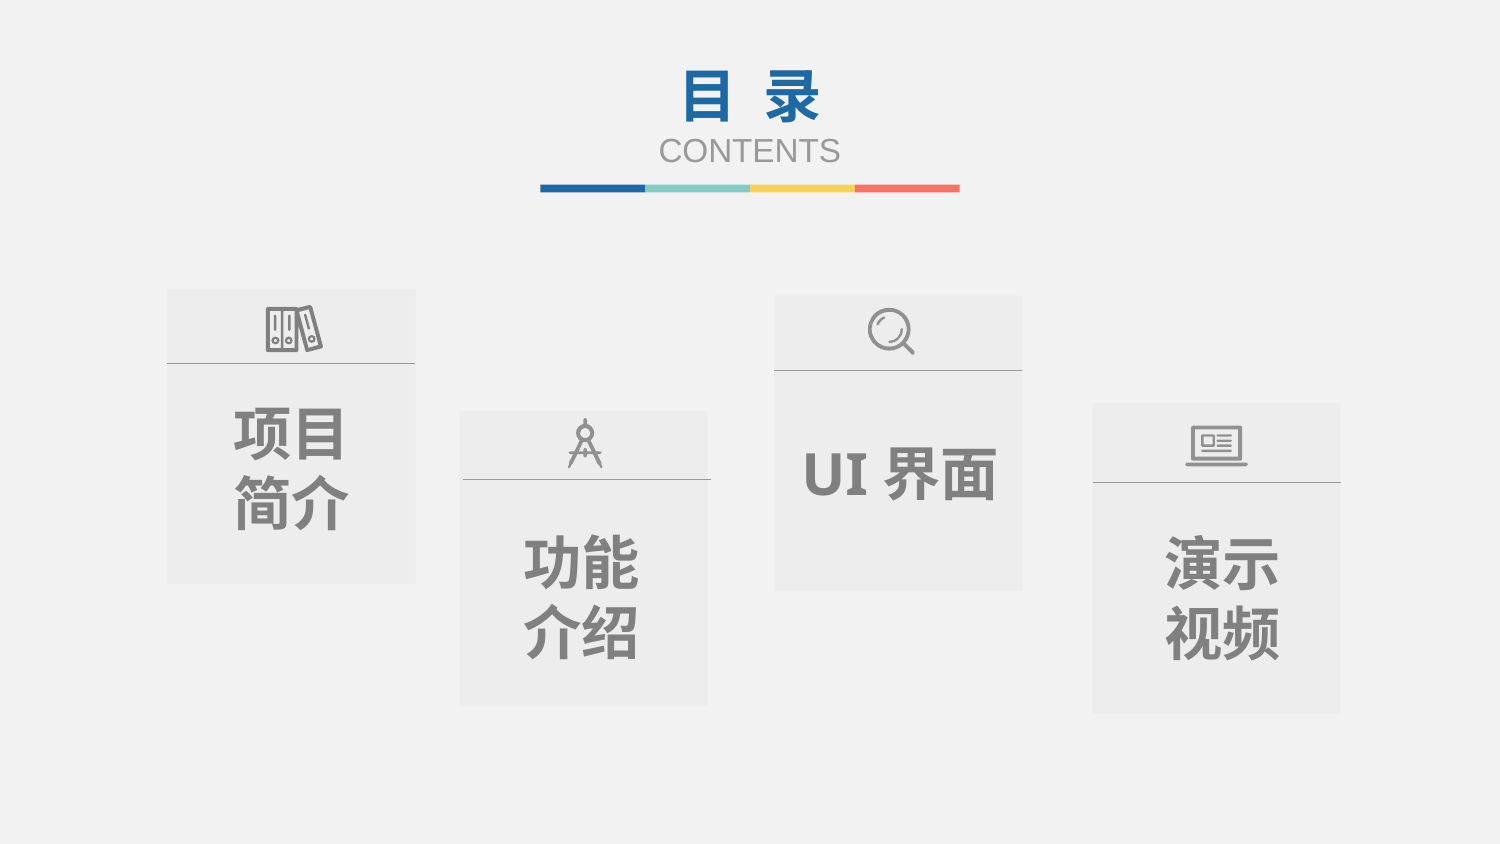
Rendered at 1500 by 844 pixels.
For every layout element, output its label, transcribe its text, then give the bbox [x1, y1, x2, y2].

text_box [459, 410, 712, 707]
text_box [774, 295, 1023, 592]
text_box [1092, 402, 1341, 715]
text_box 目 录 CONTENTS [628, 51, 872, 176]
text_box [166, 288, 416, 585]
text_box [540, 184, 960, 193]
